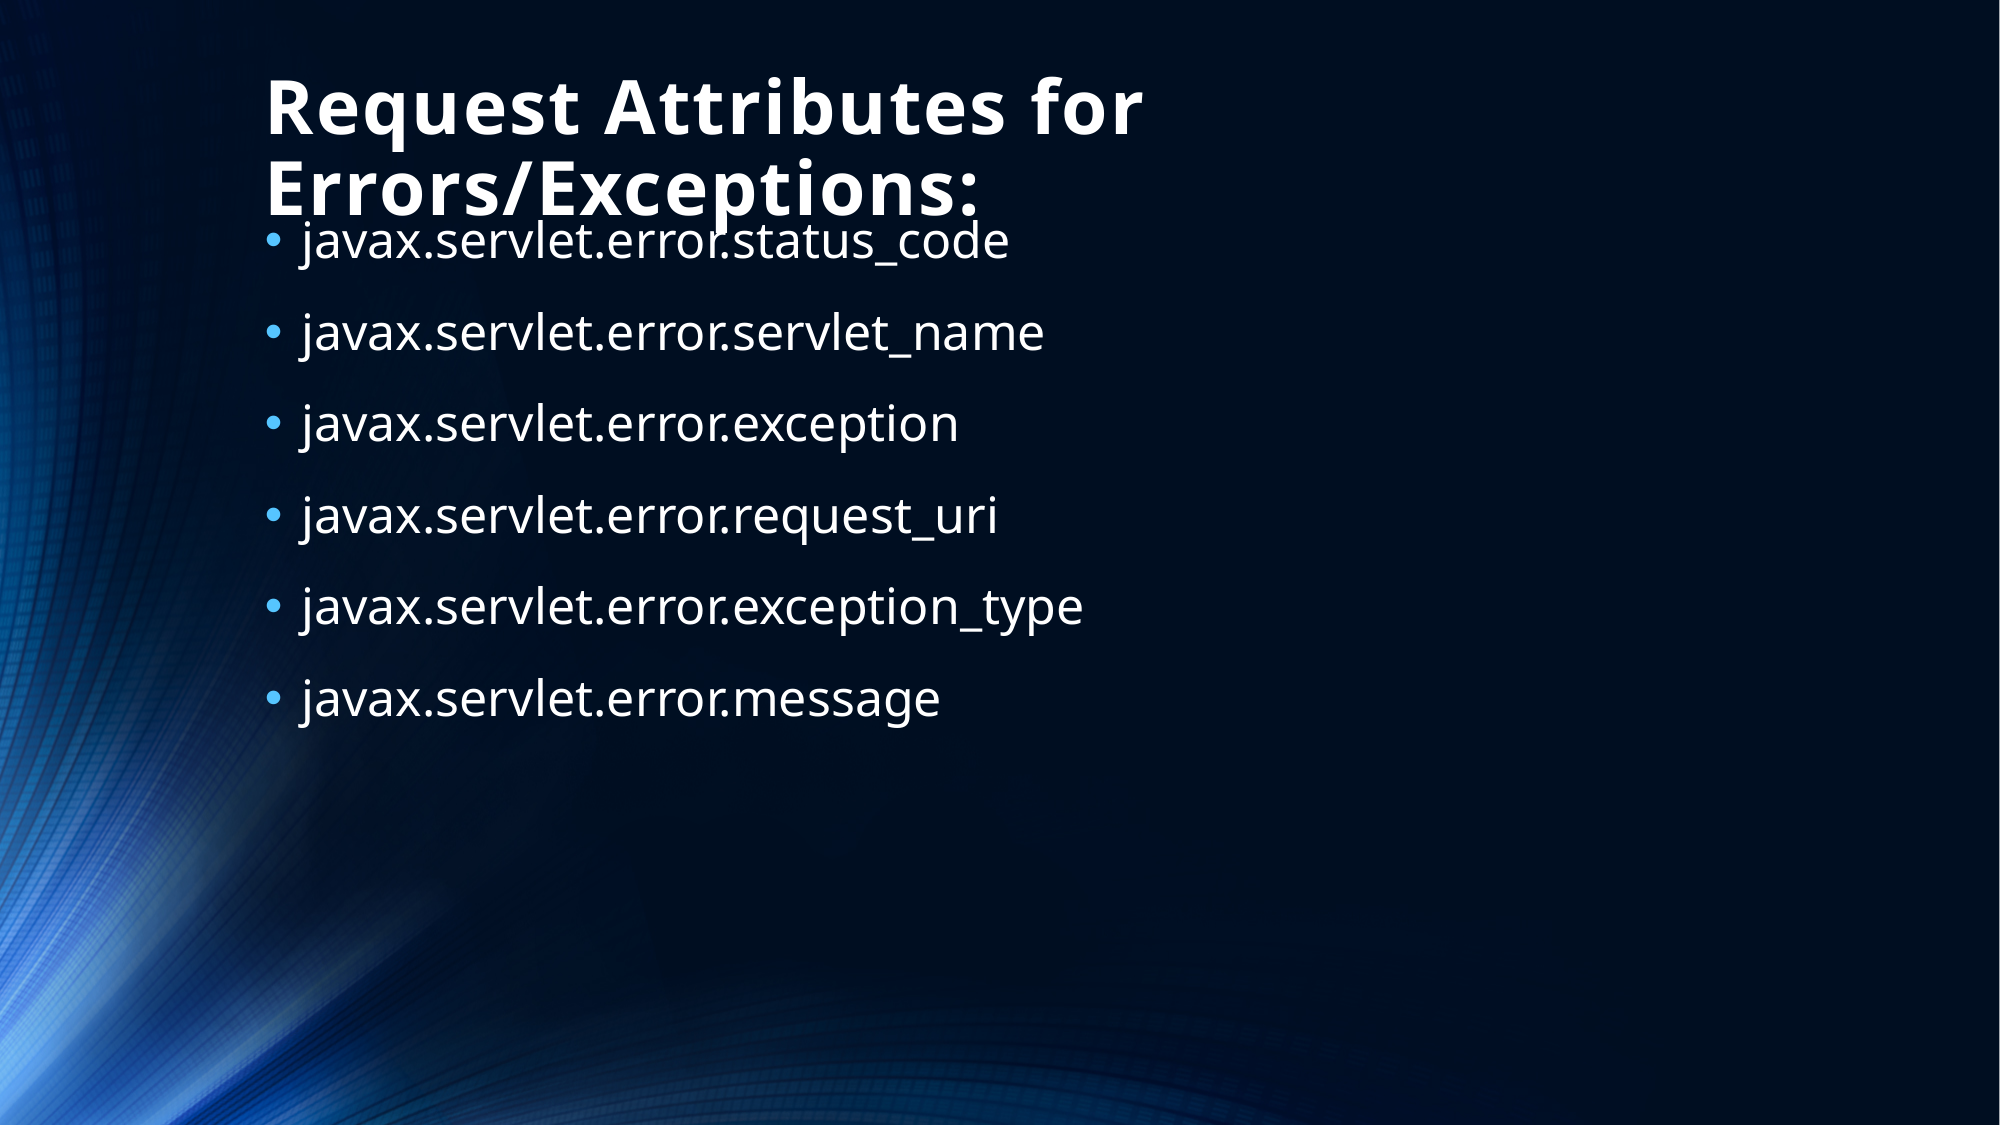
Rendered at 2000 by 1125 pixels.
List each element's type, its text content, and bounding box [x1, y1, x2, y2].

list javax.servlet.error.status_code javax.servlet.error.servlet_name javax.servlet.error.exception javax.servlet.error.request_uri javax.servlet.error.exception_type javax.servlet.error.message [249, 208, 1749, 988]
picture [0, 0, 2000, 1125]
title Request Attributes for Errors/Exceptions: [249, 62, 1750, 173]
